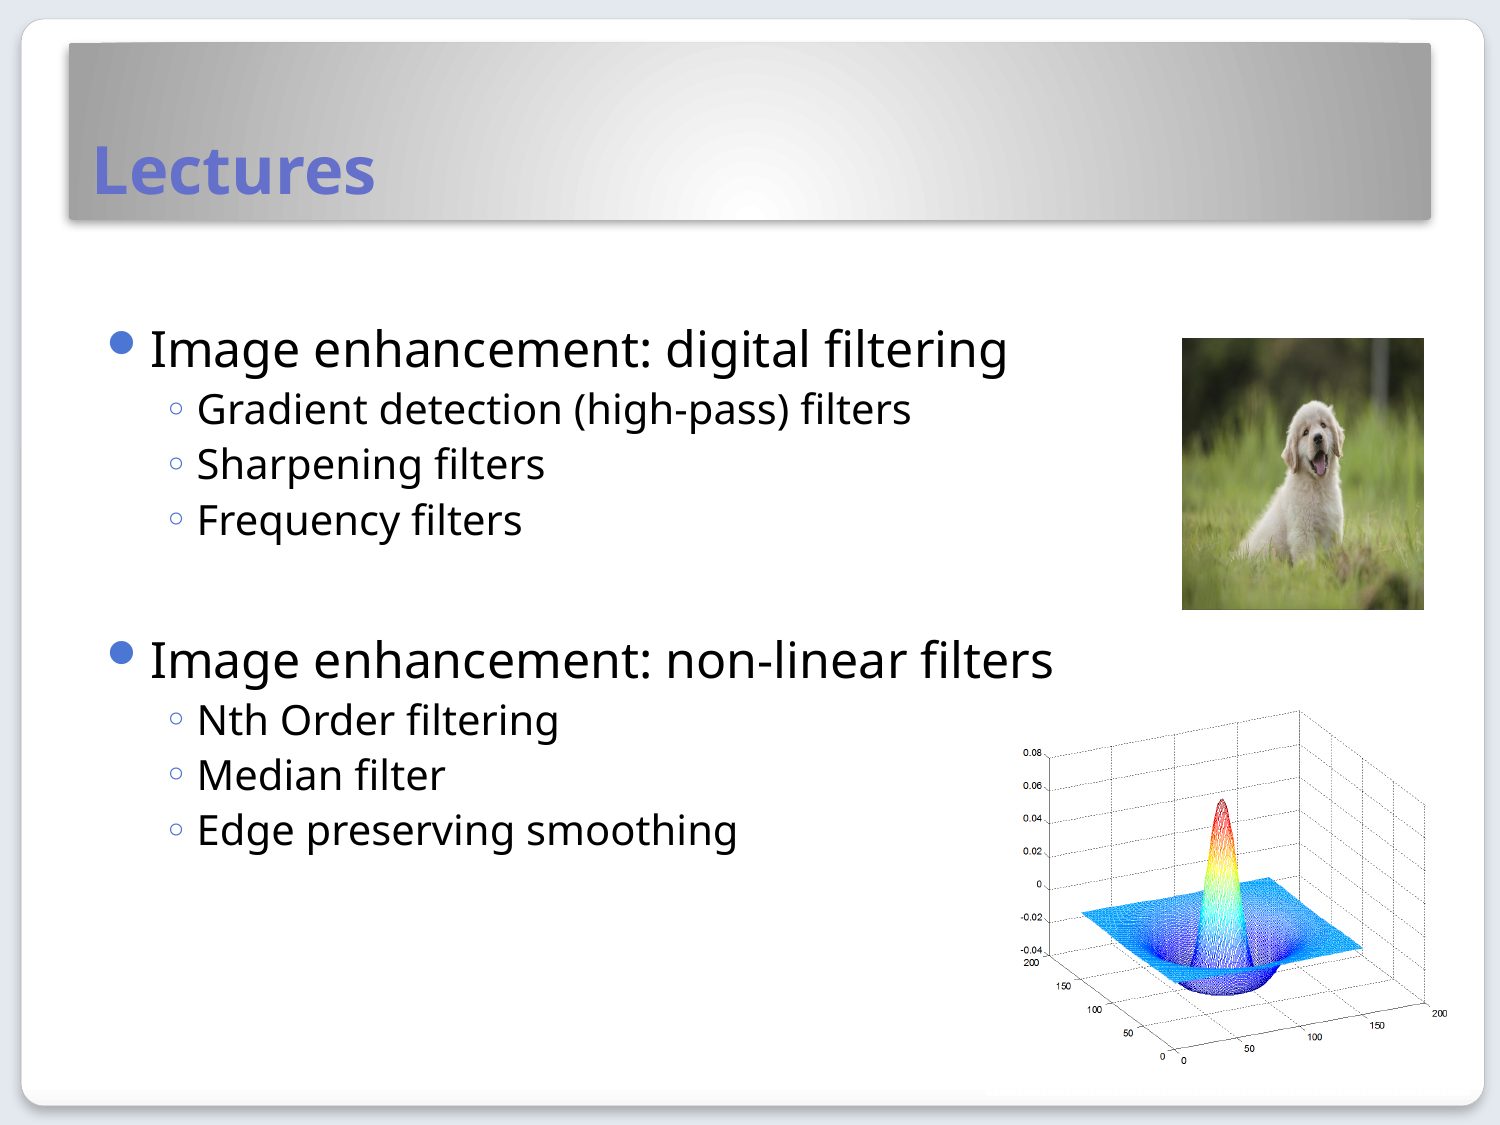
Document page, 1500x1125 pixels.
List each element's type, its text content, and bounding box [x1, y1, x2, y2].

title Lectures [76, 42, 1420, 216]
picture [985, 680, 1471, 1096]
list Image enhancement: digital filtering Gradient detection (high-pass) filters Sharpening filters Frequency filters Image enhancement: non-linear filters Nth Order filtering Median filter Edge preserving smoothing [76, 302, 1420, 1047]
picture [1182, 338, 1424, 610]
